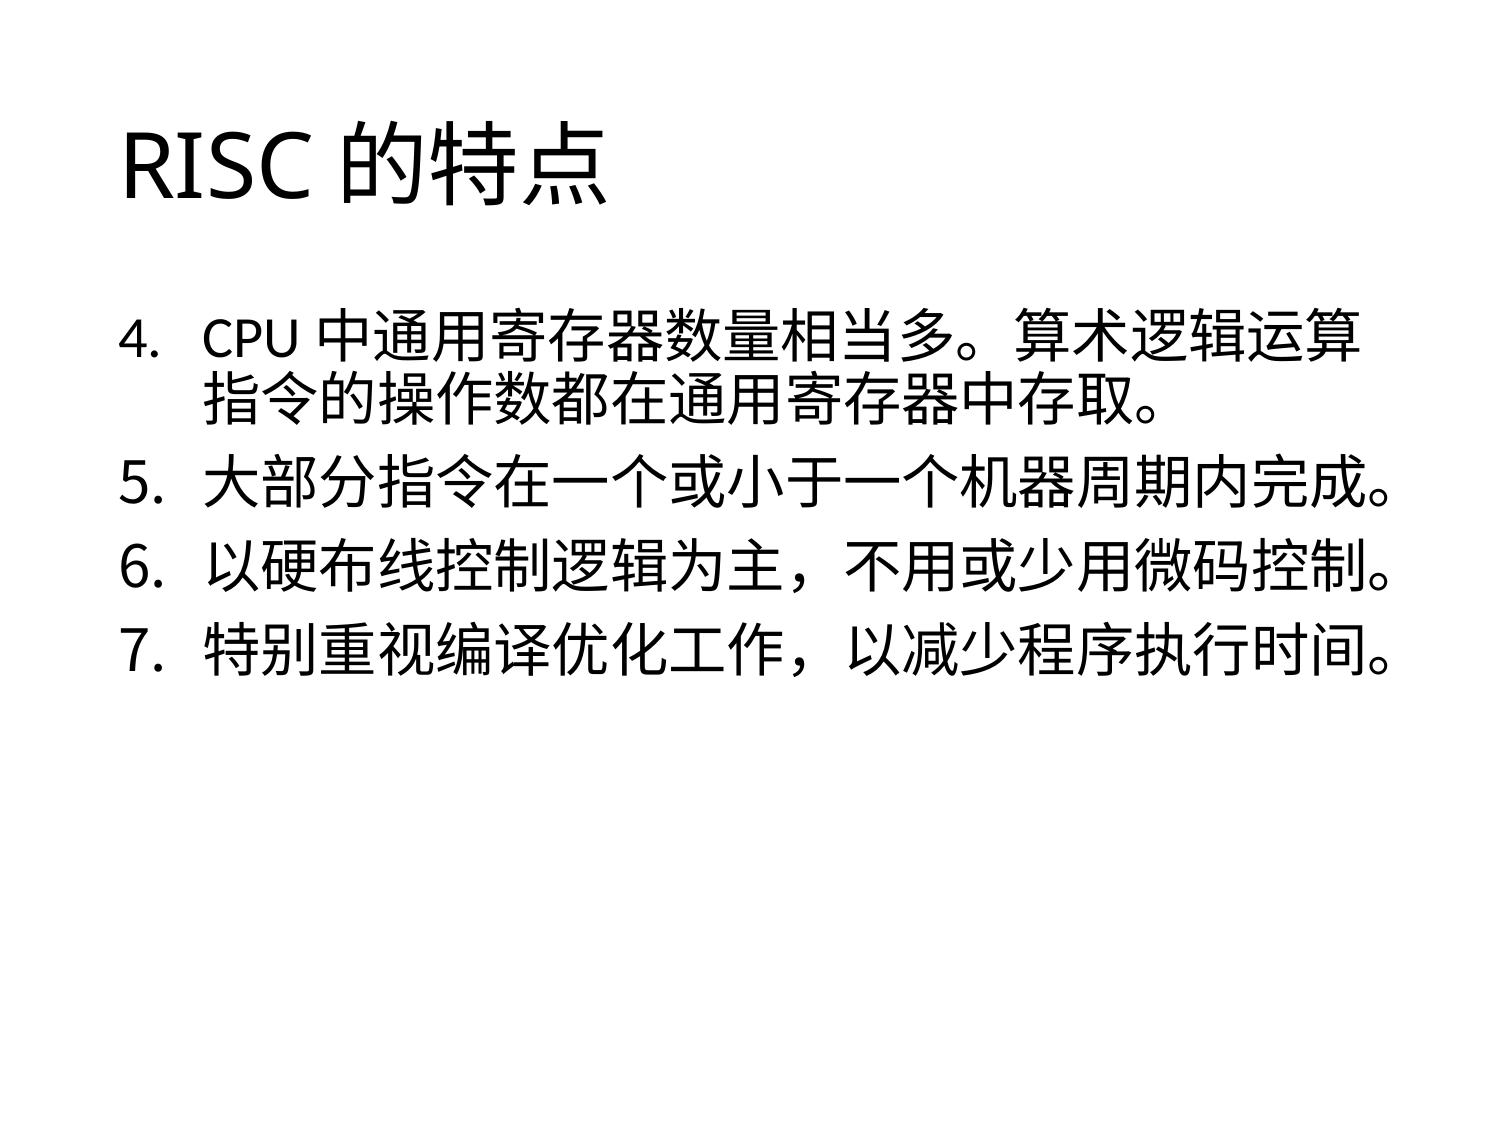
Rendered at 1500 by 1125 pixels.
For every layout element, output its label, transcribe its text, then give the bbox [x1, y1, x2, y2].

title RISC的特点 [103, 59, 1397, 278]
list CPU中通用寄存器数量相当多。算术逻辑运算指令的操作数都在通用寄存器中存取。 大部分指令在一个或小于一个机器周期内完成。 以硬布线控制逻辑为主，不用或少用微码控制。 特别重视编译优化工作，以减少程序执行时间。 [103, 299, 1397, 1014]
